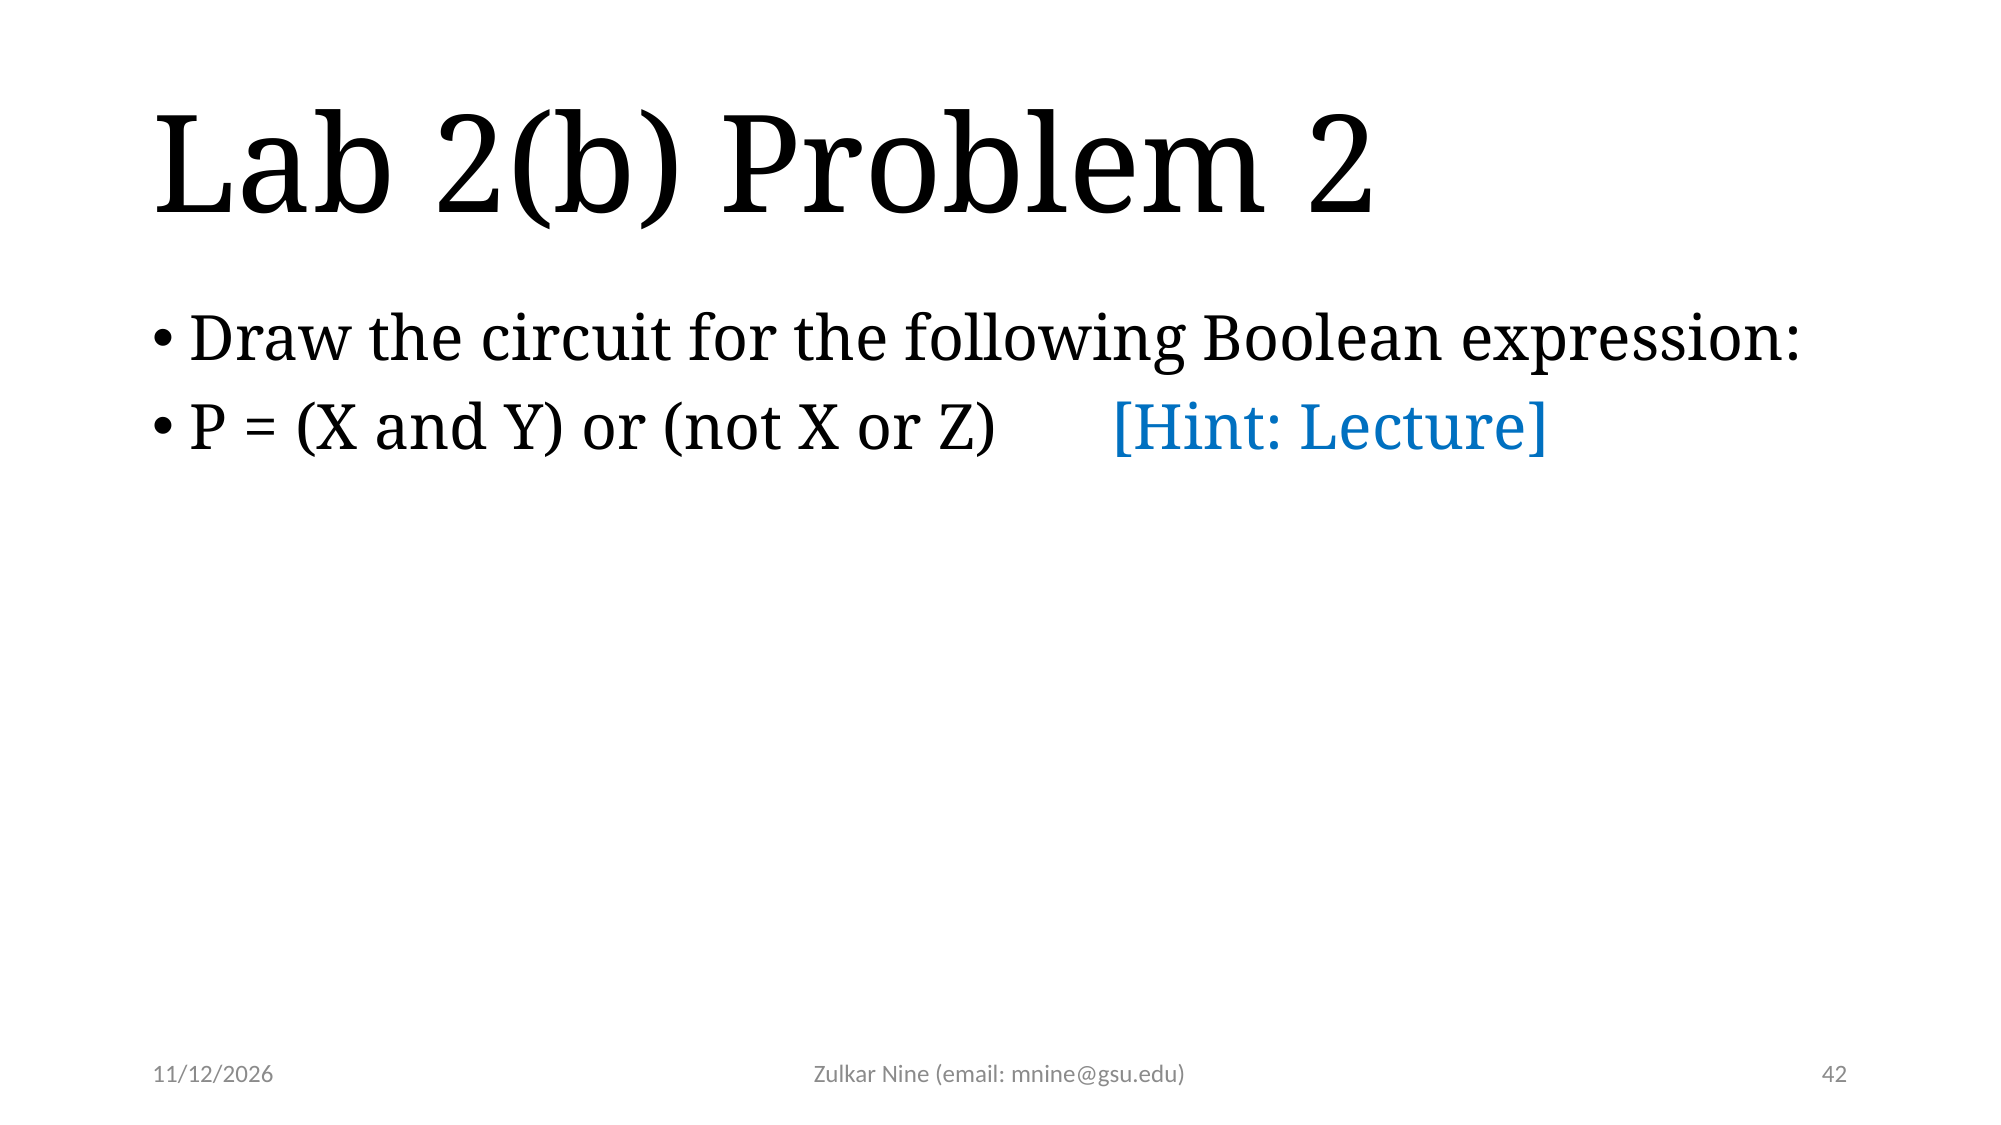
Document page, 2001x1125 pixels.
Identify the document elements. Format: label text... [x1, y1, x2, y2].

slide_number 42 [1412, 1042, 1863, 1103]
list Draw the circuit for the following Boolean expression: P = (X and Y) or (not X or Z) [Hint: Lecture] [137, 299, 1863, 1014]
footer Zulkar Nine (email: mnine@gsu.edu) [662, 1042, 1338, 1103]
title Lab 2(b) Problem 2 [137, 59, 1863, 278]
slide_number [137, 1042, 588, 1103]
